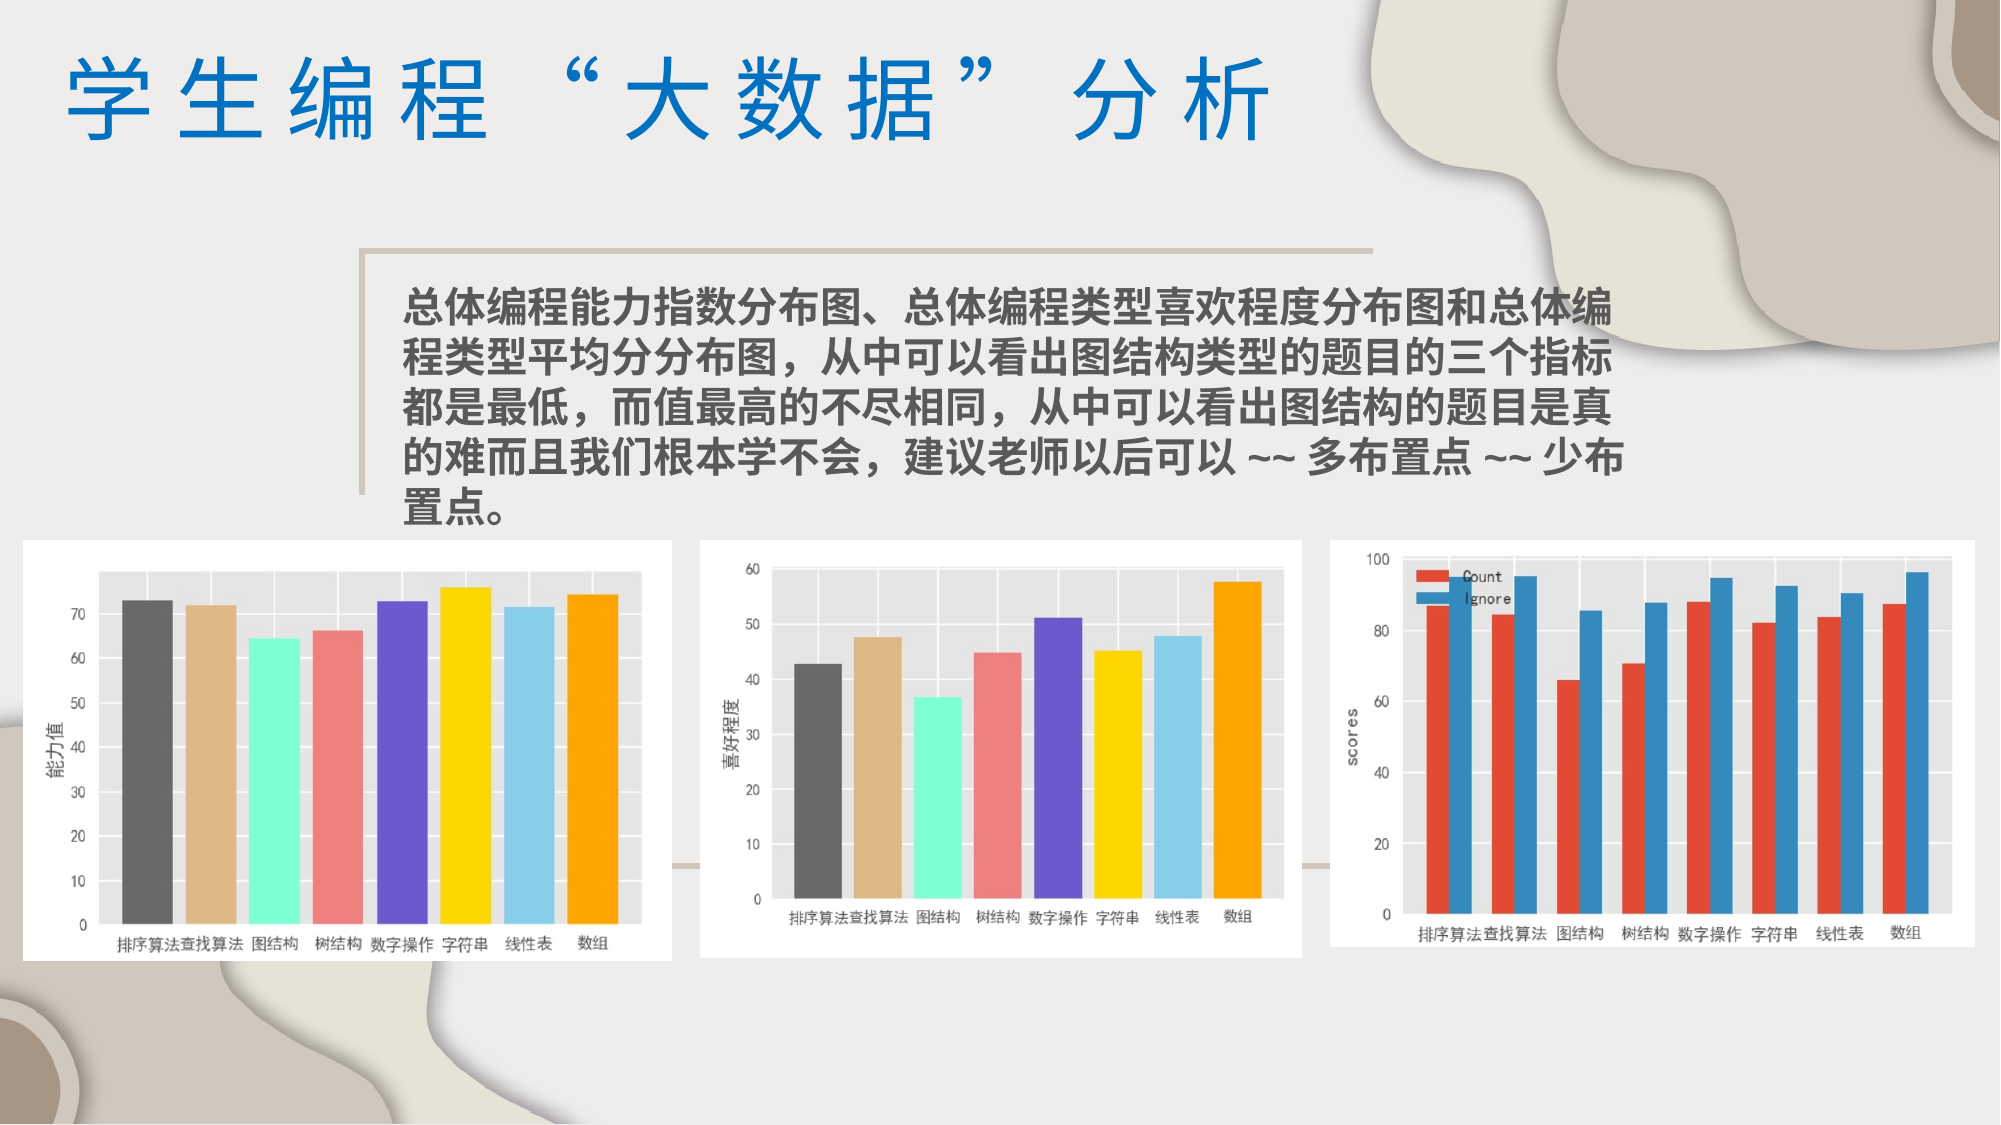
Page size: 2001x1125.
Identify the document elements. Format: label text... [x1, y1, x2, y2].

text_box 总体编程能力指数分布图、总体编程类型喜欢程度分布图和总体编程类型平均分分布图，从中可以看出图结构类型的题目的三个指标都是最低，而值最高的不尽相同，从中可以看出图结构的题目是真的难而且我们根本学不会，建议老师以后可以~~多布置点~~少布置点。 [387, 273, 1660, 539]
picture [0, 0, 2000, 1125]
text_box 学生编程“大数据”分析 [63, 42, 1299, 163]
